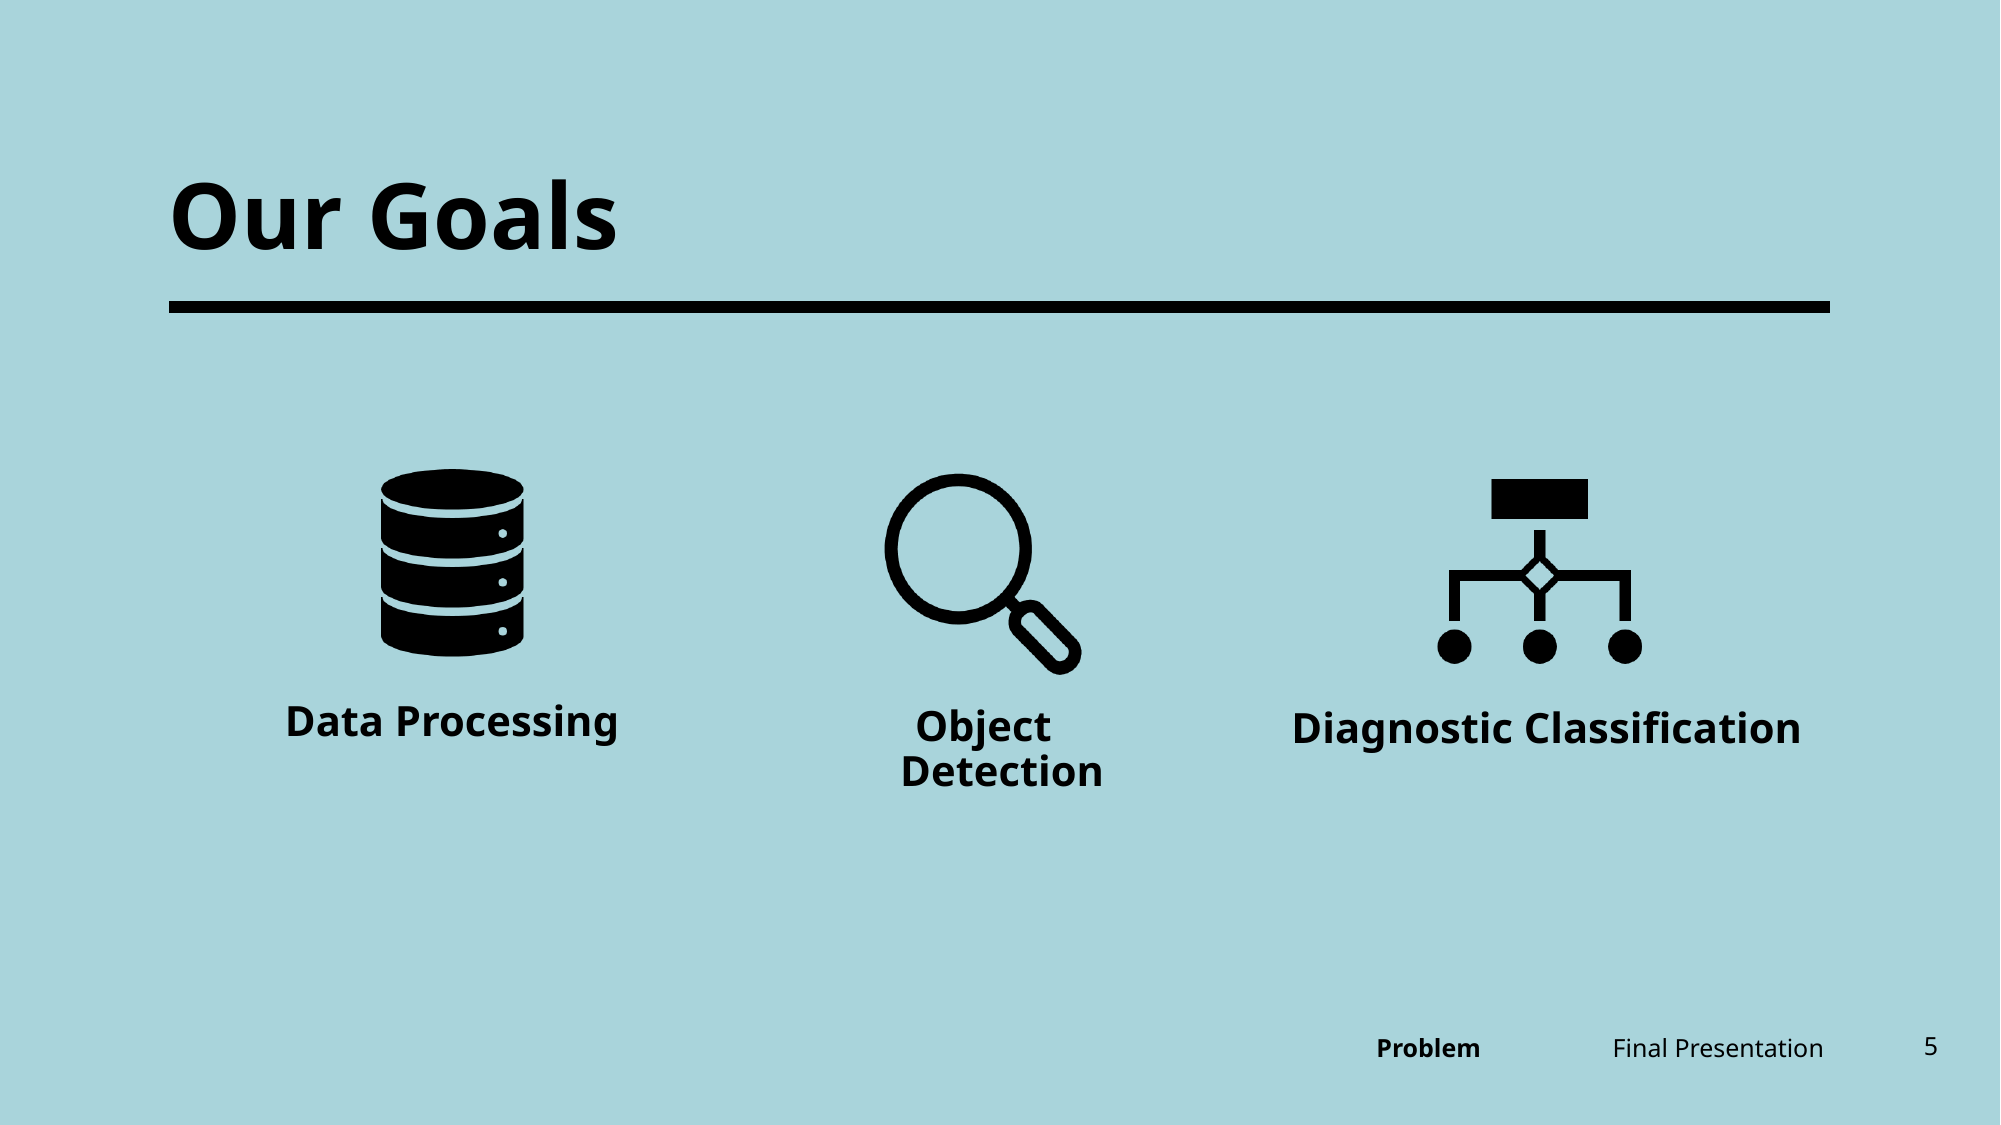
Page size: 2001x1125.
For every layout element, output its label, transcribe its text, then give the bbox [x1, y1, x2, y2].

slide_number 5 [1885, 1032, 1954, 1063]
picture [331, 445, 573, 680]
list Object Detection [795, 698, 1171, 757]
footer Problem [1361, 1032, 1602, 1063]
slide_number Final Presentation [1612, 1032, 1863, 1063]
picture [868, 455, 1099, 691]
title Our Goals [168, 163, 621, 270]
picture [1403, 433, 1676, 706]
list Diagnostic Classification [1191, 699, 1902, 847]
list Data Processing [206, 693, 698, 752]
